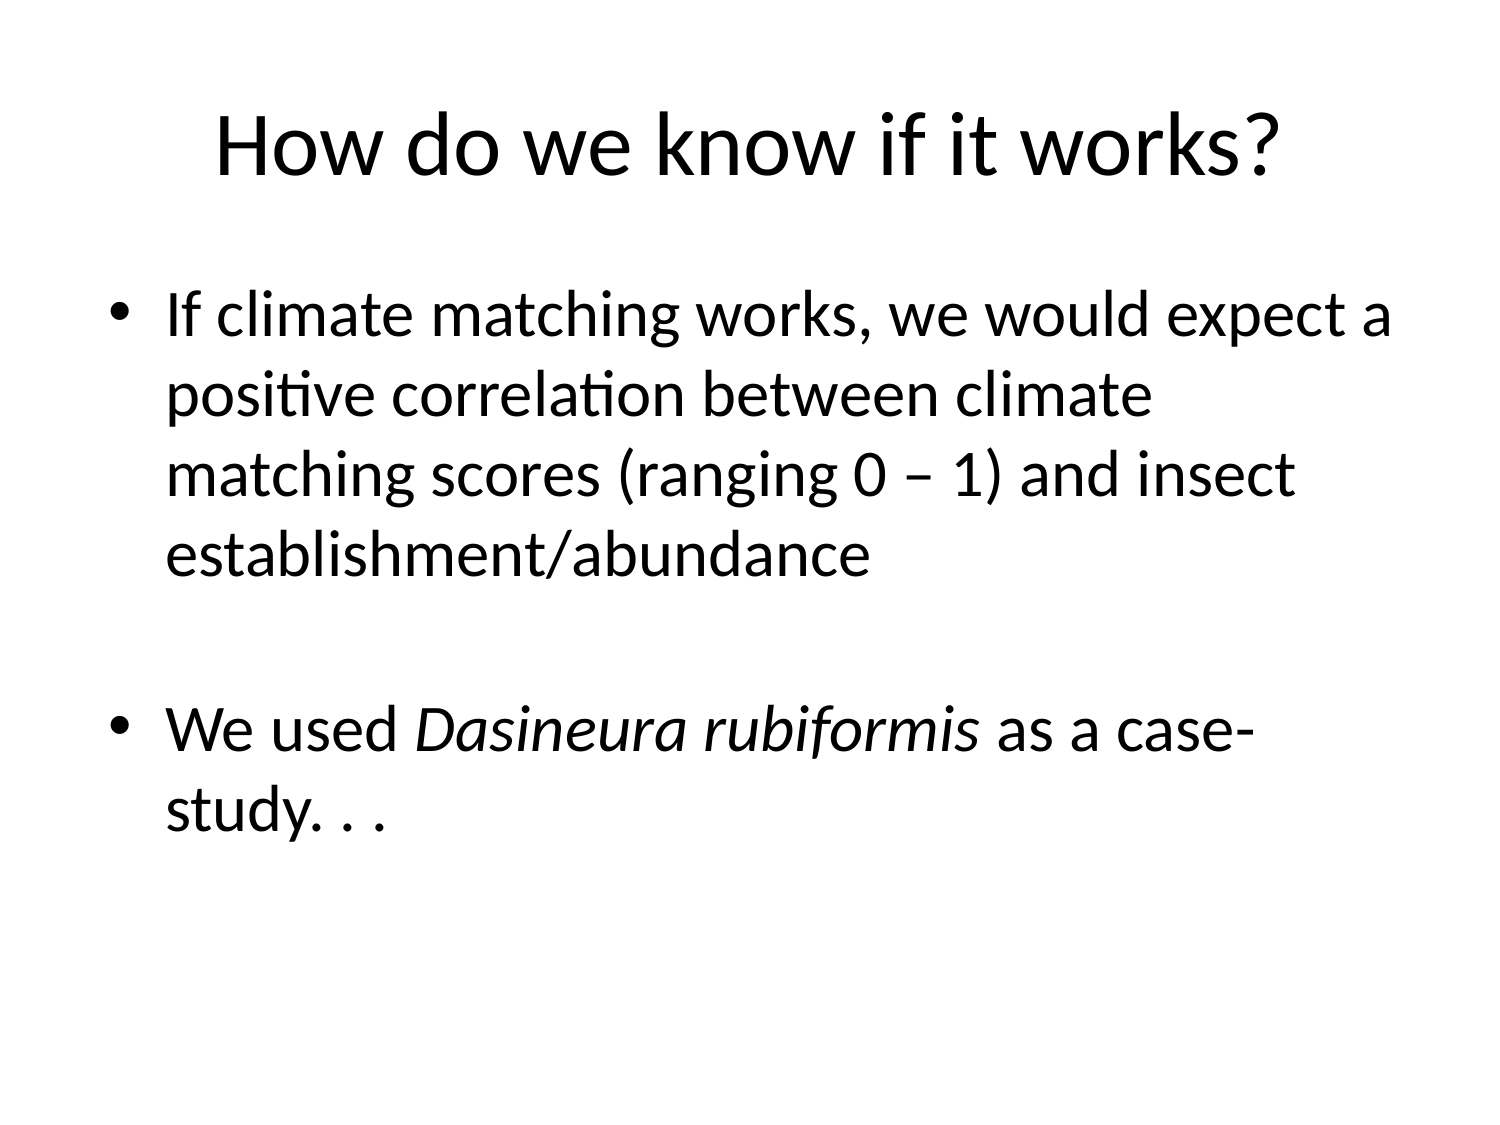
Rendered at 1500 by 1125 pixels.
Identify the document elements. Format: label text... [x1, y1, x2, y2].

title How do we know if it works? [75, 45, 1425, 233]
list If climate matching works, we would expect a positive correlation between climate matching scores (ranging 0 – 1) and insect establishment/abundance We used Dasineura rubiformis as a case-study. . . [75, 262, 1425, 1005]
